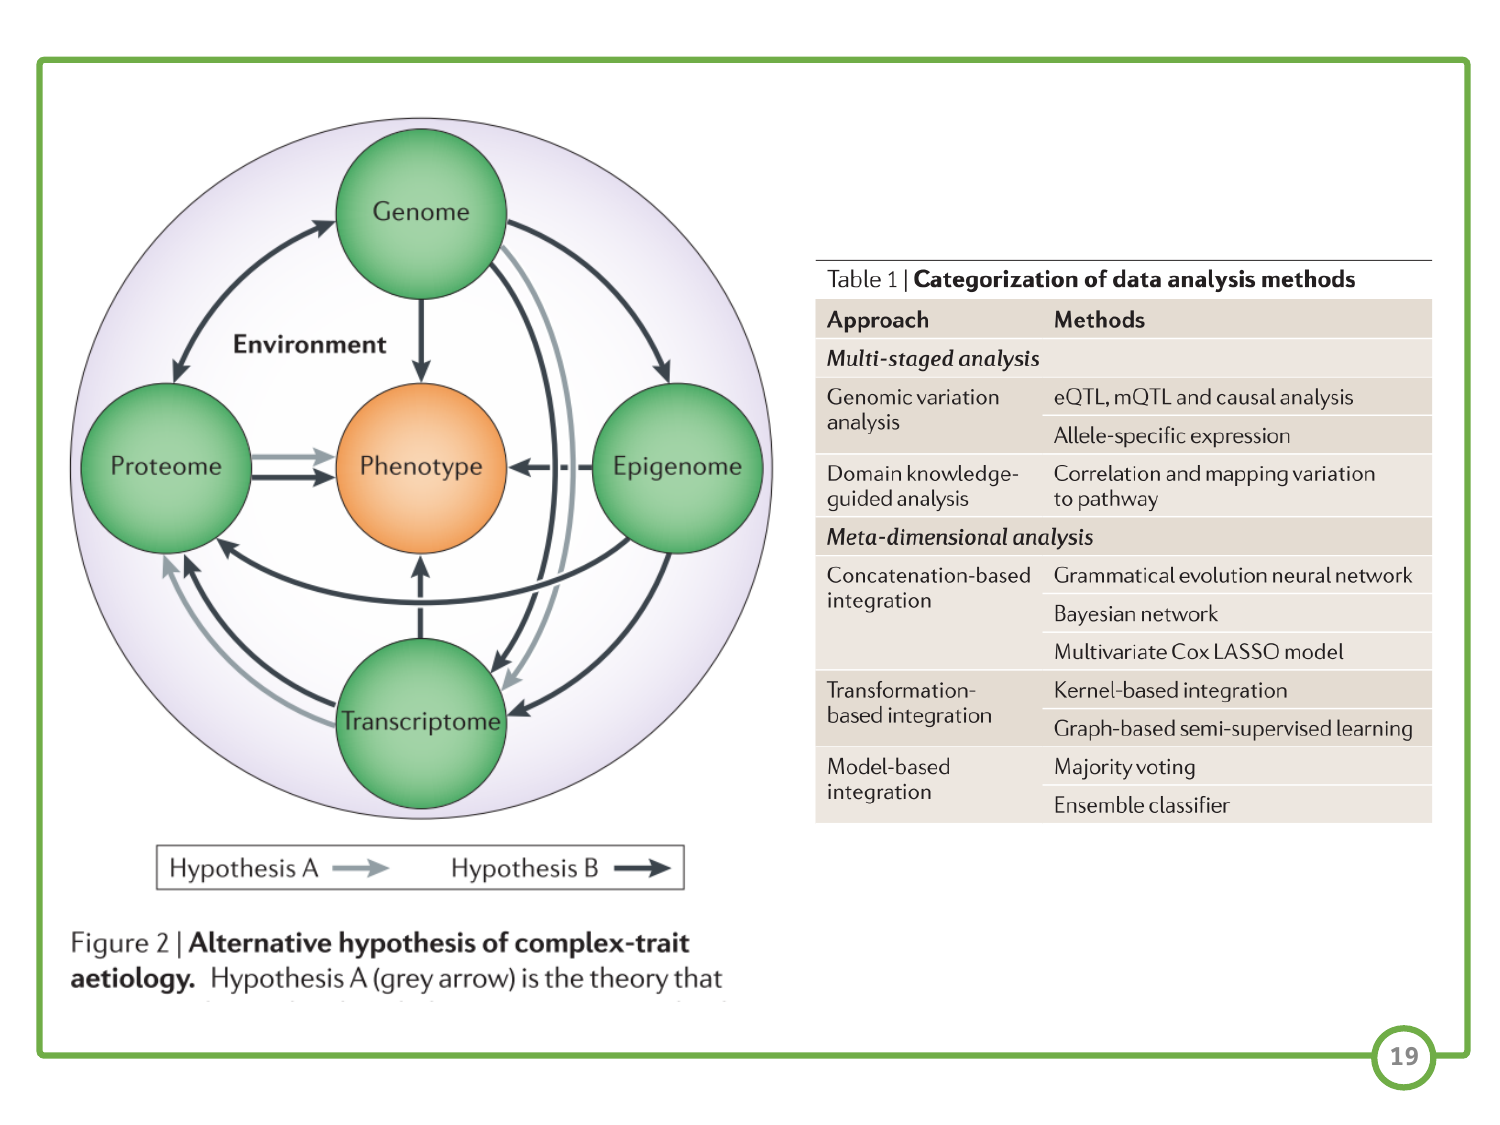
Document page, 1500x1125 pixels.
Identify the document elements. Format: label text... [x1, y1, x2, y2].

slide_number 19 [1356, 1034, 1420, 1082]
picture [803, 254, 1433, 825]
picture [50, 77, 778, 1002]
